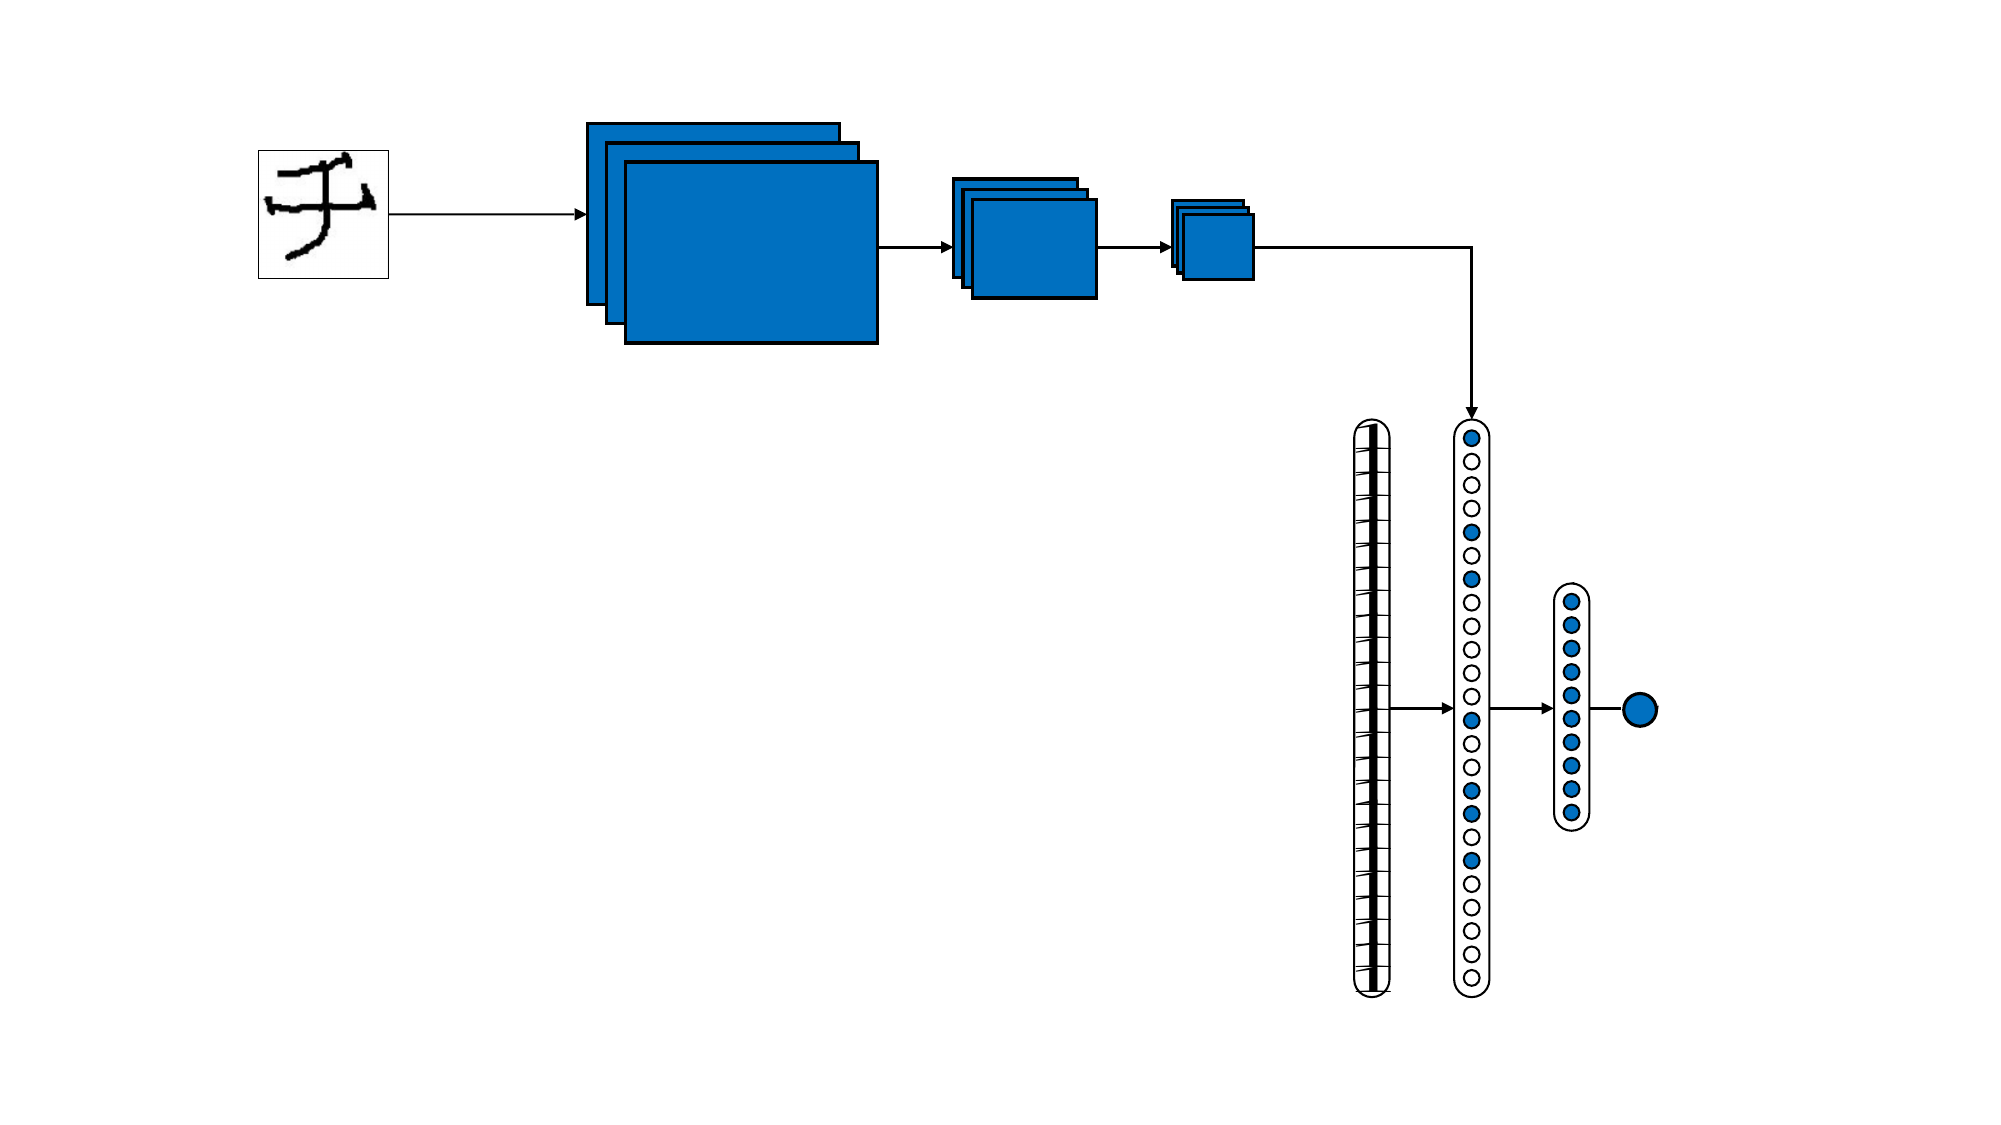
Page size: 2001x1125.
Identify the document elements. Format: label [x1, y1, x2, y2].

text_box [258, 123, 1657, 1002]
